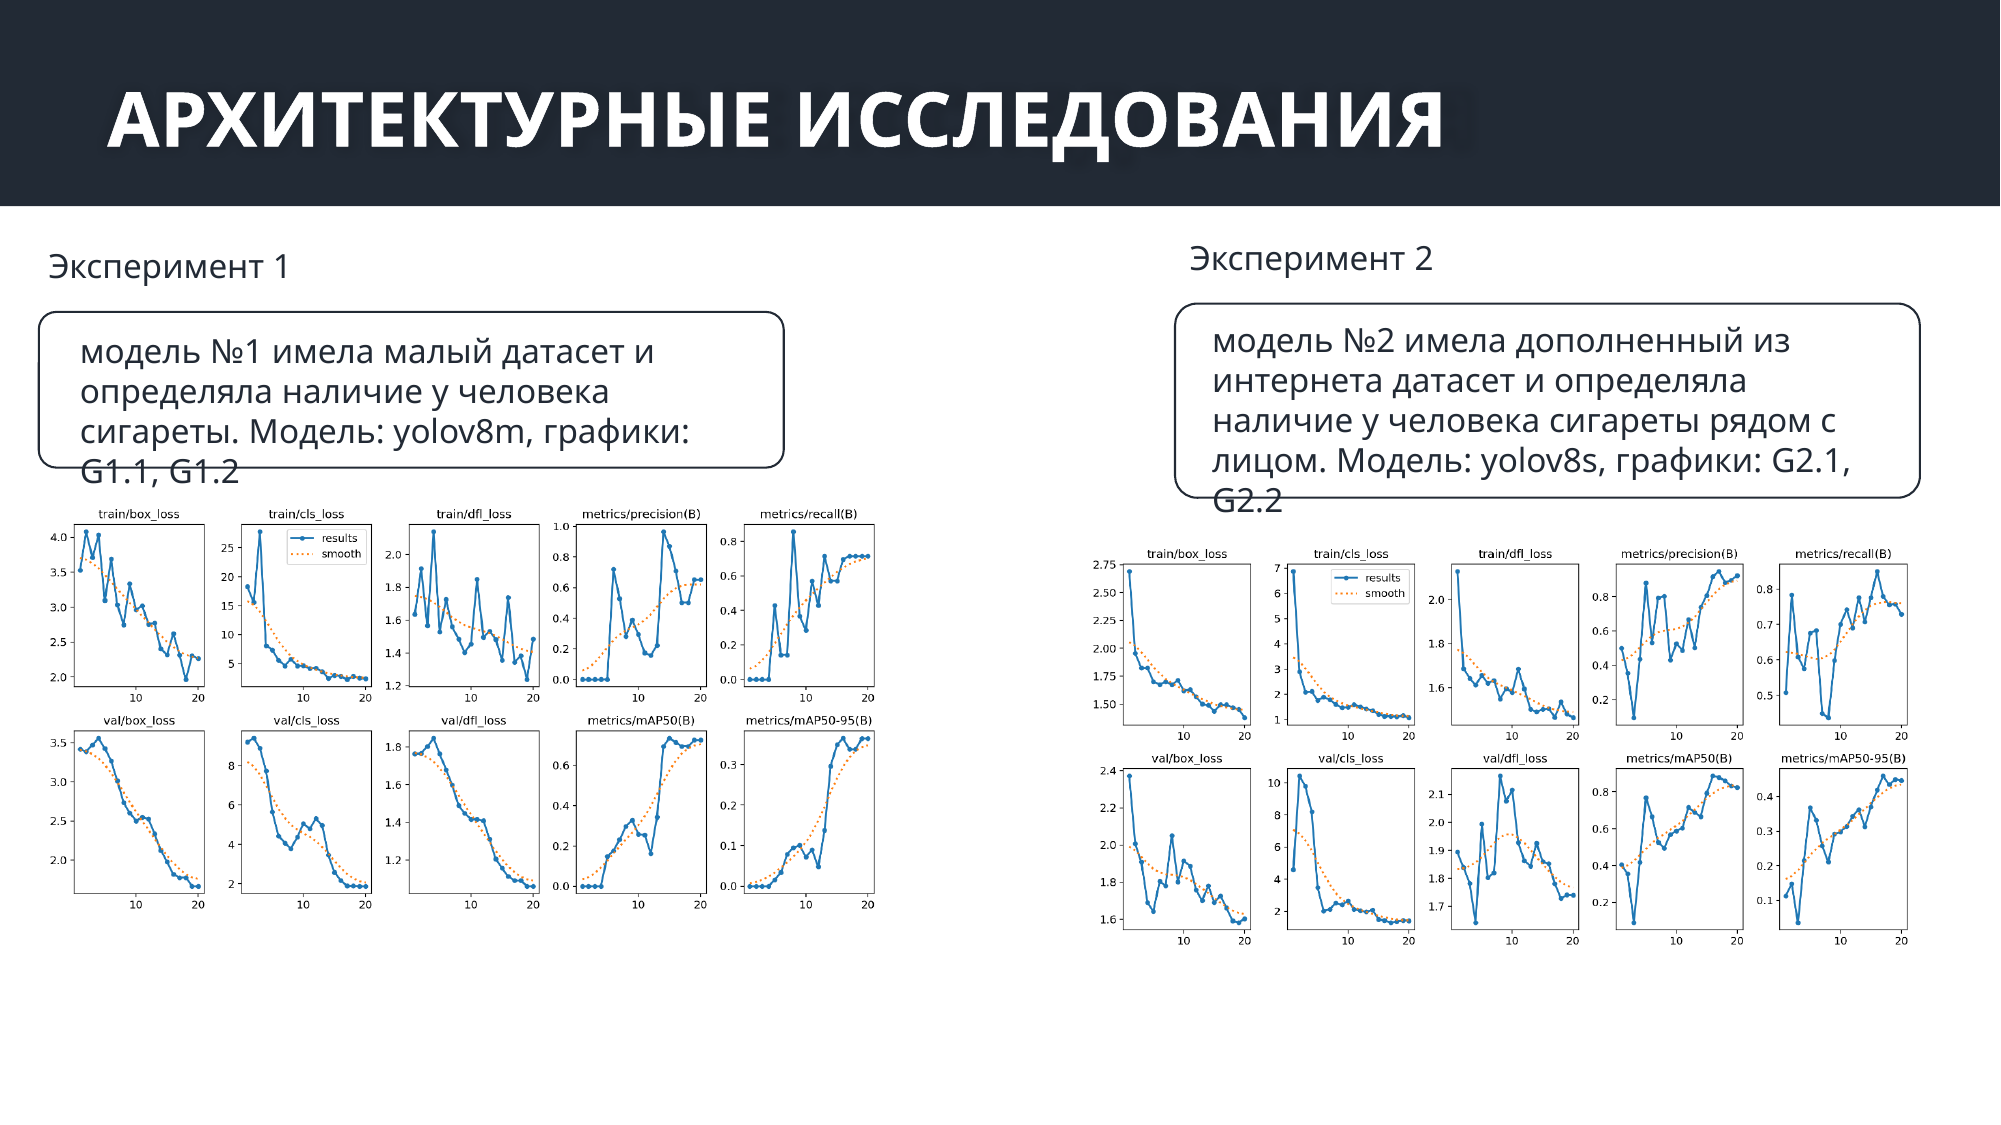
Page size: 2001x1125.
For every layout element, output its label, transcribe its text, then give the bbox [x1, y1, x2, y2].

text_box АРХИТЕКТУРНЫЕ ИССЛЕДОВАНИЯ [92, 63, 1523, 169]
picture [38, 497, 887, 922]
text_box модель №2 имела дополненный из интернета датасет и определяла наличие у человека сигареты рядом с лицом. Модель: yolov8s, графики: G2.1, G2.2 [1197, 499, 1898, 527]
text_box [1173, 302, 1921, 499]
text_box Эксперимент 1 [33, 237, 653, 293]
text_box Эксперимент 2 [1175, 229, 1794, 285]
text_box модель №1 имела малый датасет и определяла наличие у человека сигареты. Модель: yolov8m, графики: G1.1, G1.2 [65, 469, 766, 497]
picture [1081, 537, 1920, 958]
text_box [0, 0, 2000, 207]
text_box [37, 310, 785, 469]
